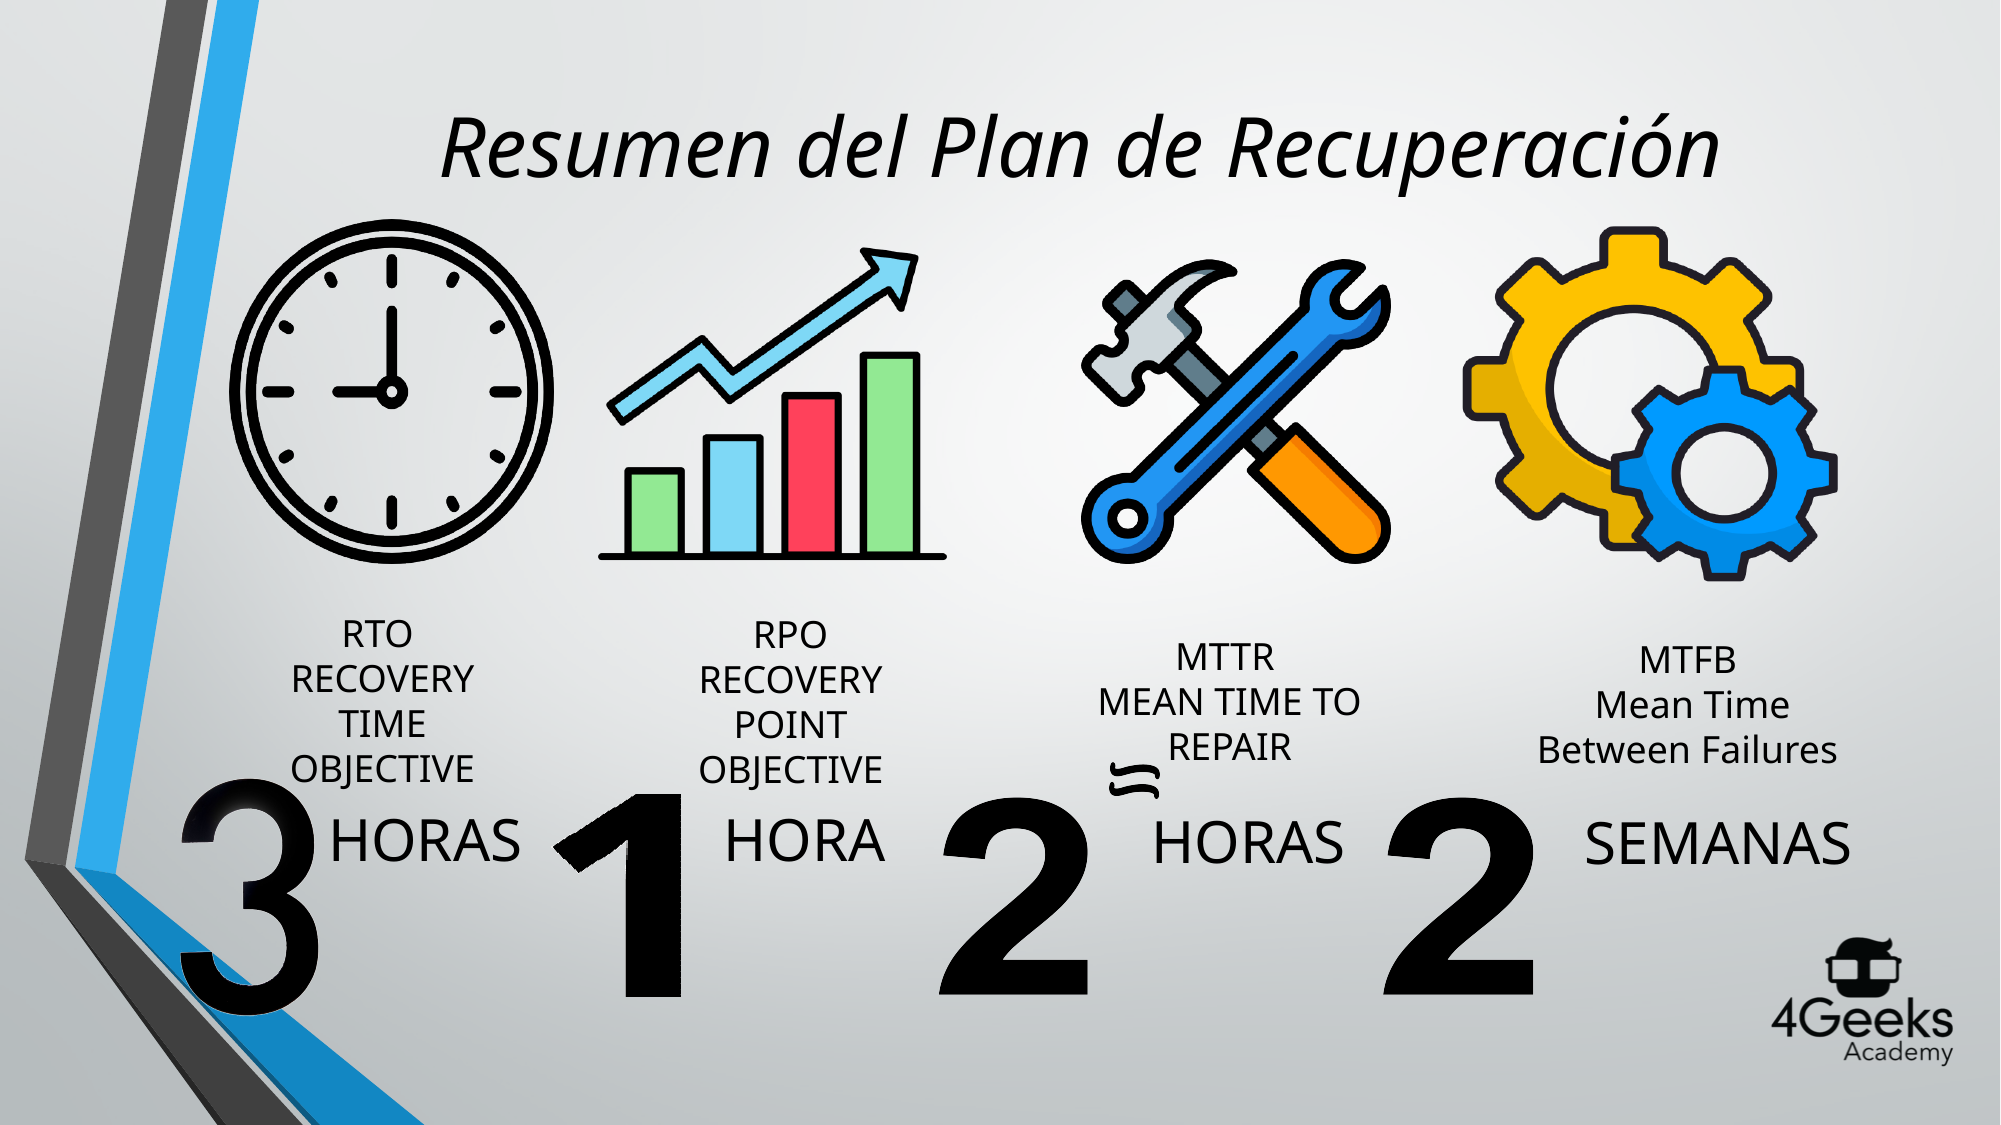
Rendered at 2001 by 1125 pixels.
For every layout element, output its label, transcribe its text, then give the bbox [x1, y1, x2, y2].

text_box HORAS [1136, 798, 1349, 883]
text_box RTO RECOVERY TIME OBJECTIVE [230, 602, 535, 795]
picture [586, 219, 958, 589]
text_box MTTR MEAN TIME TO REPAIR [1068, 625, 1392, 776]
title Resumen del Plan de Recuperación [259, 0, 1904, 288]
picture [906, 742, 1160, 998]
text_box HORA [765, 795, 906, 881]
picture [1349, 794, 1582, 998]
picture [1080, 258, 1391, 565]
picture [1455, 218, 1844, 588]
text_box RPO RECOVERY POINT OBJECTIVE [625, 603, 956, 795]
text_box HORAS [393, 795, 534, 881]
text_box MTFB Mean Time Between Failures [1512, 629, 1863, 779]
picture [534, 741, 765, 997]
text_box SEMANAS [1582, 798, 1875, 884]
picture [111, 752, 393, 1041]
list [1761, 898, 1962, 1100]
picture [229, 218, 554, 565]
